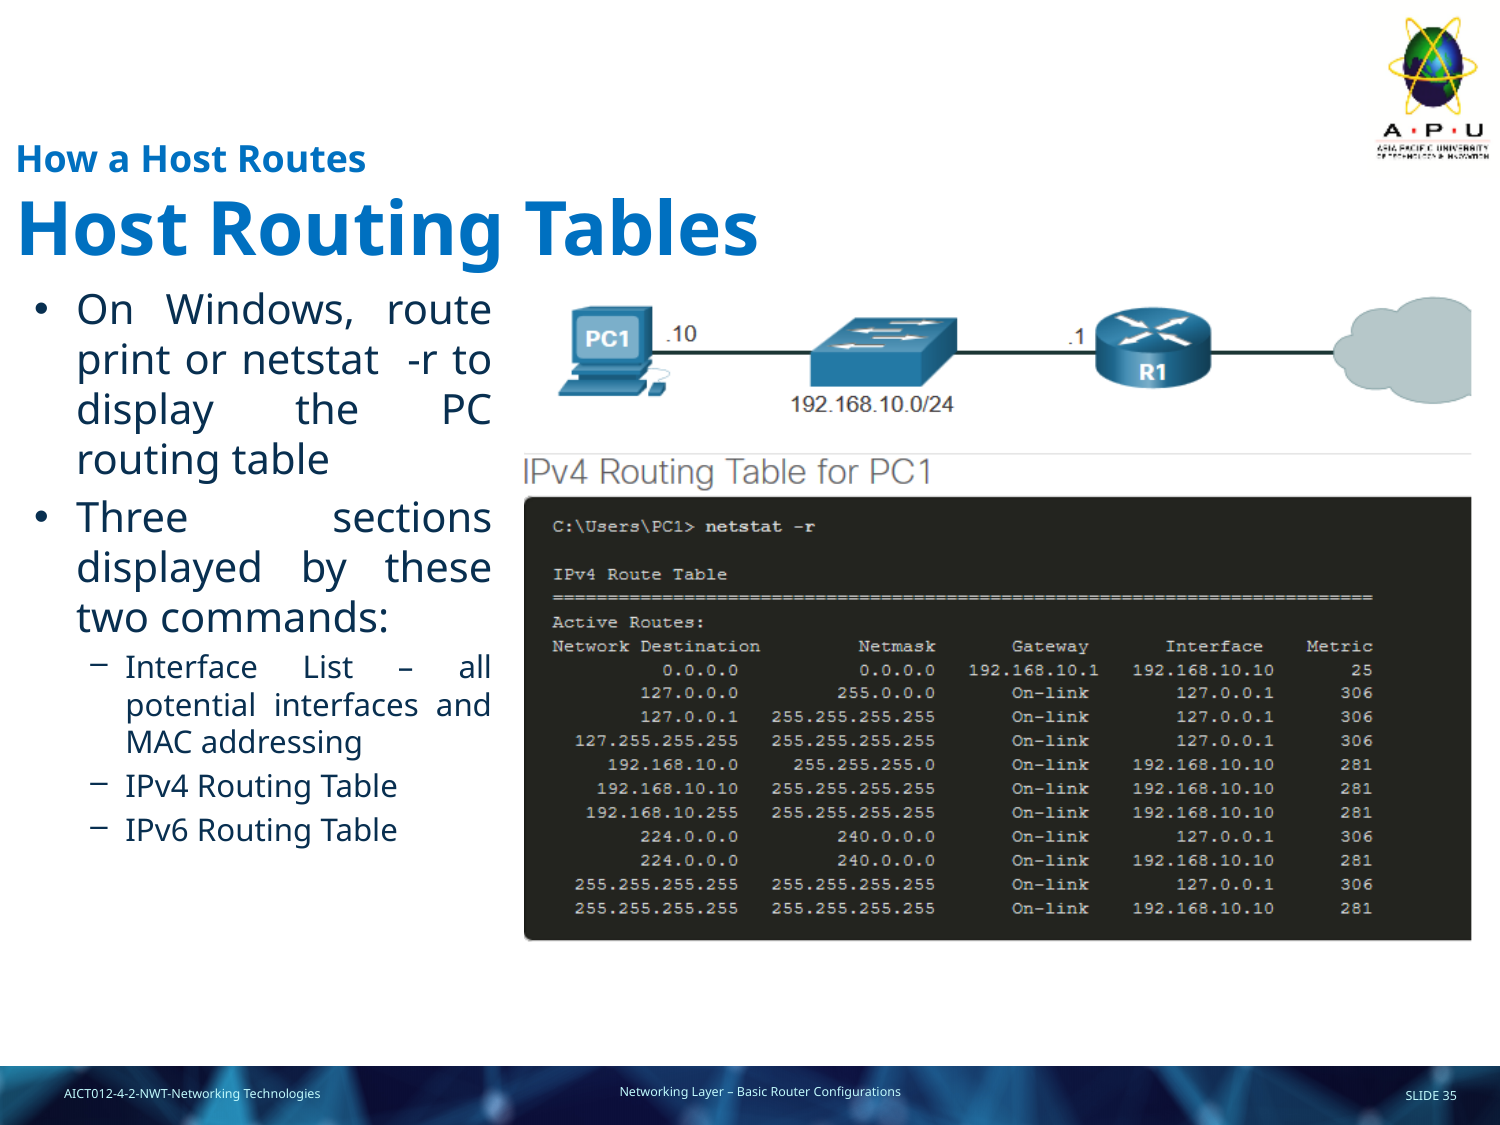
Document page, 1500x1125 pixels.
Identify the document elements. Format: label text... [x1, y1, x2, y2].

picture [0, 1066, 1500, 1125]
list On Windows, route print or netstat -r to display the PC routing table Three sections displayed by these two commands: Interface List – all potential interfaces and MAC addressing IPv4 Routing Table IPv6 Routing Table [19, 275, 508, 898]
picture [523, 275, 1472, 947]
picture [1367, 0, 1500, 178]
title How a Host Routes Host Routing Tables [0, 140, 1472, 265]
